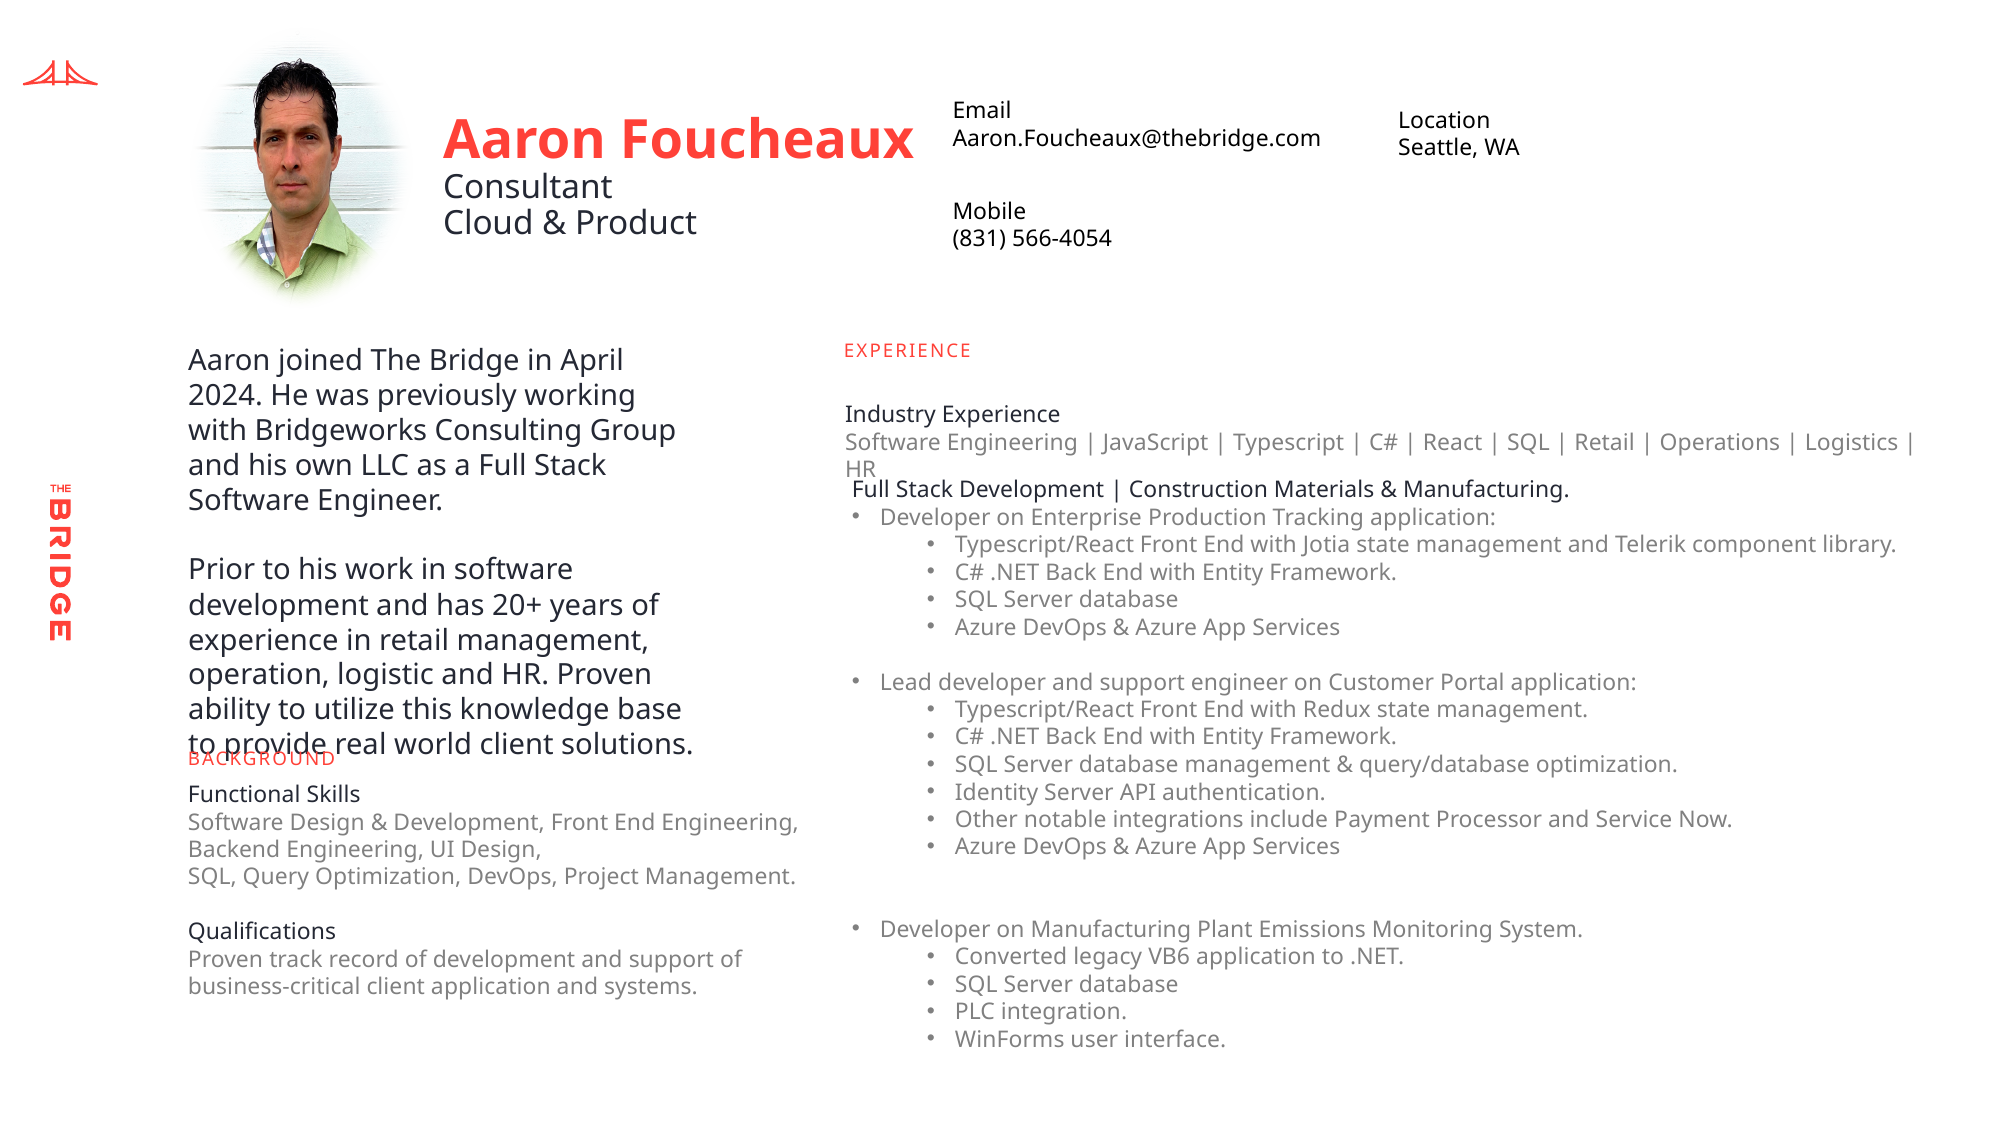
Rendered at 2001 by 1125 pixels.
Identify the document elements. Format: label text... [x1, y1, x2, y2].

text_box Email Aaron.Foucheaux@thebridge.com [952, 95, 1449, 151]
picture [187, 23, 416, 313]
text_box Mobile (831) 566-4054 [952, 196, 1449, 252]
text_box Full Stack Development | Construction Materials & Manufacturing. Developer on Enterprise Production Tracking application: Typescript/React Front End with Jotia state management and Telerik component library. C# .NET Back End with Entity Framework. SQL Server database Azure DevOps & Azure App Services Lead developer and support engineer on Customer Portal application: Typescript/React Front End with Redux state management. C# .NET Back End with Entity Framework. SQL Server database management & query/database optimization. Identity Server API authentication. Other notable integrations include Payment Processor and Service Now. Azure DevOps & Azure App Services Developer on Manufacturing Plant Emissions Monitoring System. Converted legacy VB6 application to .NET. SQL Server database PLC integration. WinForms user interface. [851, 474, 1945, 1080]
text_box Aaron Foucheaux Consultant Cloud & Product [443, 67, 953, 287]
text_box Aaron joined The Bridge in April 2024. He was previously working with Bridgeworks Consulting Group and his own LLC as a Full Stack Software Engineer. Prior to his work in software development and has 20+ years of experience in retail management, operation, logistic and HR. Proven ability to utilize this knowledge base to provide real world client solutions. [188, 341, 698, 724]
text_box EXPERIENCE [843, 341, 1265, 370]
text_box Location Seattle, WA [1398, 105, 1716, 188]
text_box Functional Skills Software Design & Development, Front End Engineering, Backend Engineering, UI Design, SQL, Query Optimization, DevOps, Project Management. Qualifications Proven track record of development and support of business-critical client application and systems. [187, 724, 808, 1000]
text_box Industry Experience Software Engineering | JavaScript | Typescript | C# | React | SQL | Retail | Operations | Logistics | HR [844, 399, 1944, 483]
